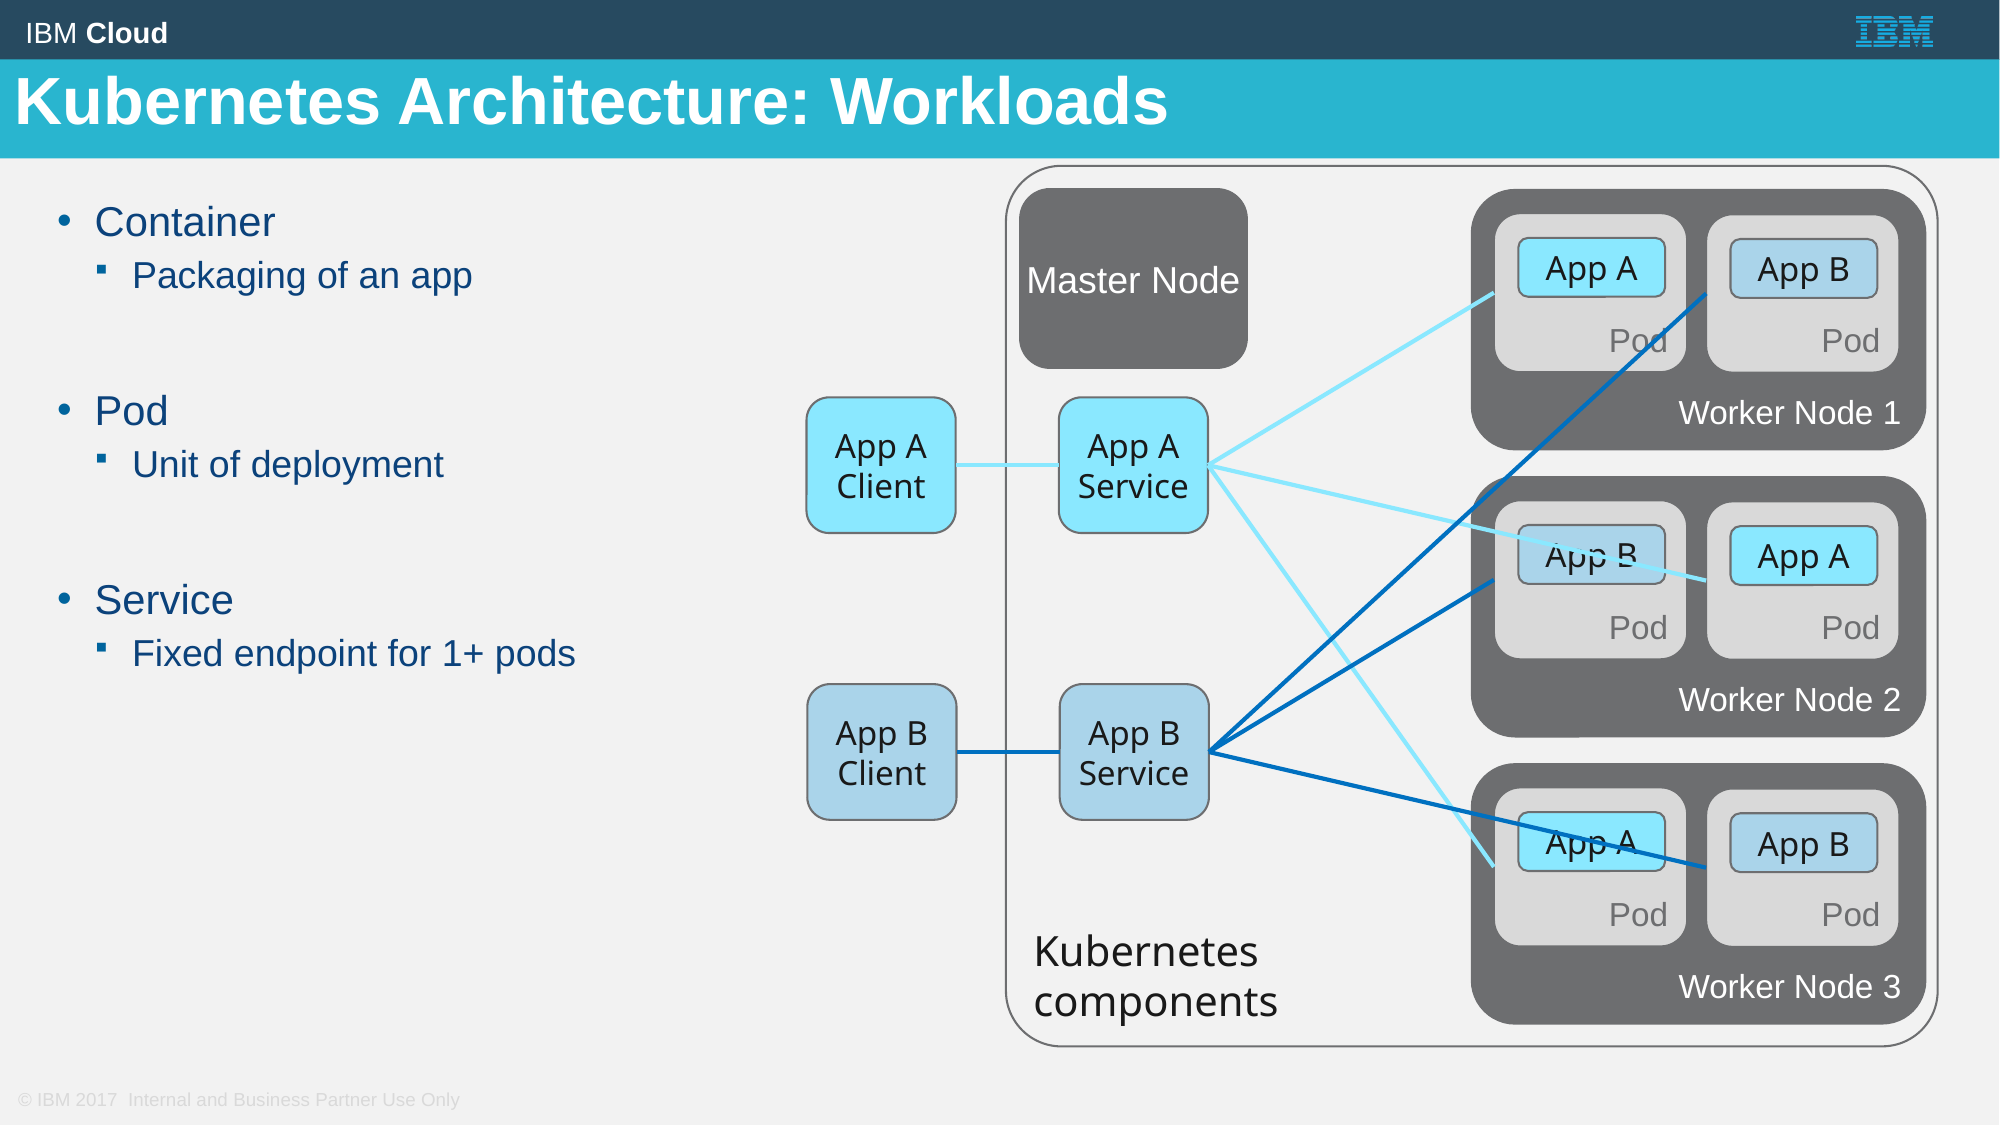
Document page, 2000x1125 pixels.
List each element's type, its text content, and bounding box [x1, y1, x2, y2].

text_box Pod [1706, 788, 1900, 947]
picture [1856, 16, 1933, 47]
text_box Kubernetes components [1005, 165, 1938, 1047]
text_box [1208, 751, 1707, 868]
text_box App A [1518, 237, 1666, 293]
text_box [1208, 293, 1707, 751]
text_box Container Packaging of an app Pod Unit of deployment Service Fixed endpoint for 1+ pods [41, 191, 973, 1073]
text_box Pod [1707, 501, 1900, 660]
text_box Worker Node 1 [1471, 189, 1926, 450]
text_box App A [1521, 868, 1662, 872]
text_box App B [1730, 238, 1878, 298]
text_box Pod [1493, 213, 1688, 293]
text_box App A Client [806, 397, 956, 534]
text_box Pod [1493, 868, 1688, 947]
text_box Pod [1706, 214, 1900, 373]
text_box App A [1730, 526, 1878, 586]
text_box App B Service [1059, 684, 1208, 820]
text_box App B Client [807, 684, 957, 820]
list Kubernetes Architecture: Workloads [0, 59, 2000, 159]
text_box Worker Node 2 [1707, 477, 1926, 737]
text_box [1208, 579, 1494, 751]
text_box Worker Node 3 [1471, 764, 1926, 1024]
text_box App B [1730, 813, 1878, 873]
text_box Master Node [1020, 189, 1247, 368]
text_box App A Service [1058, 397, 1208, 534]
